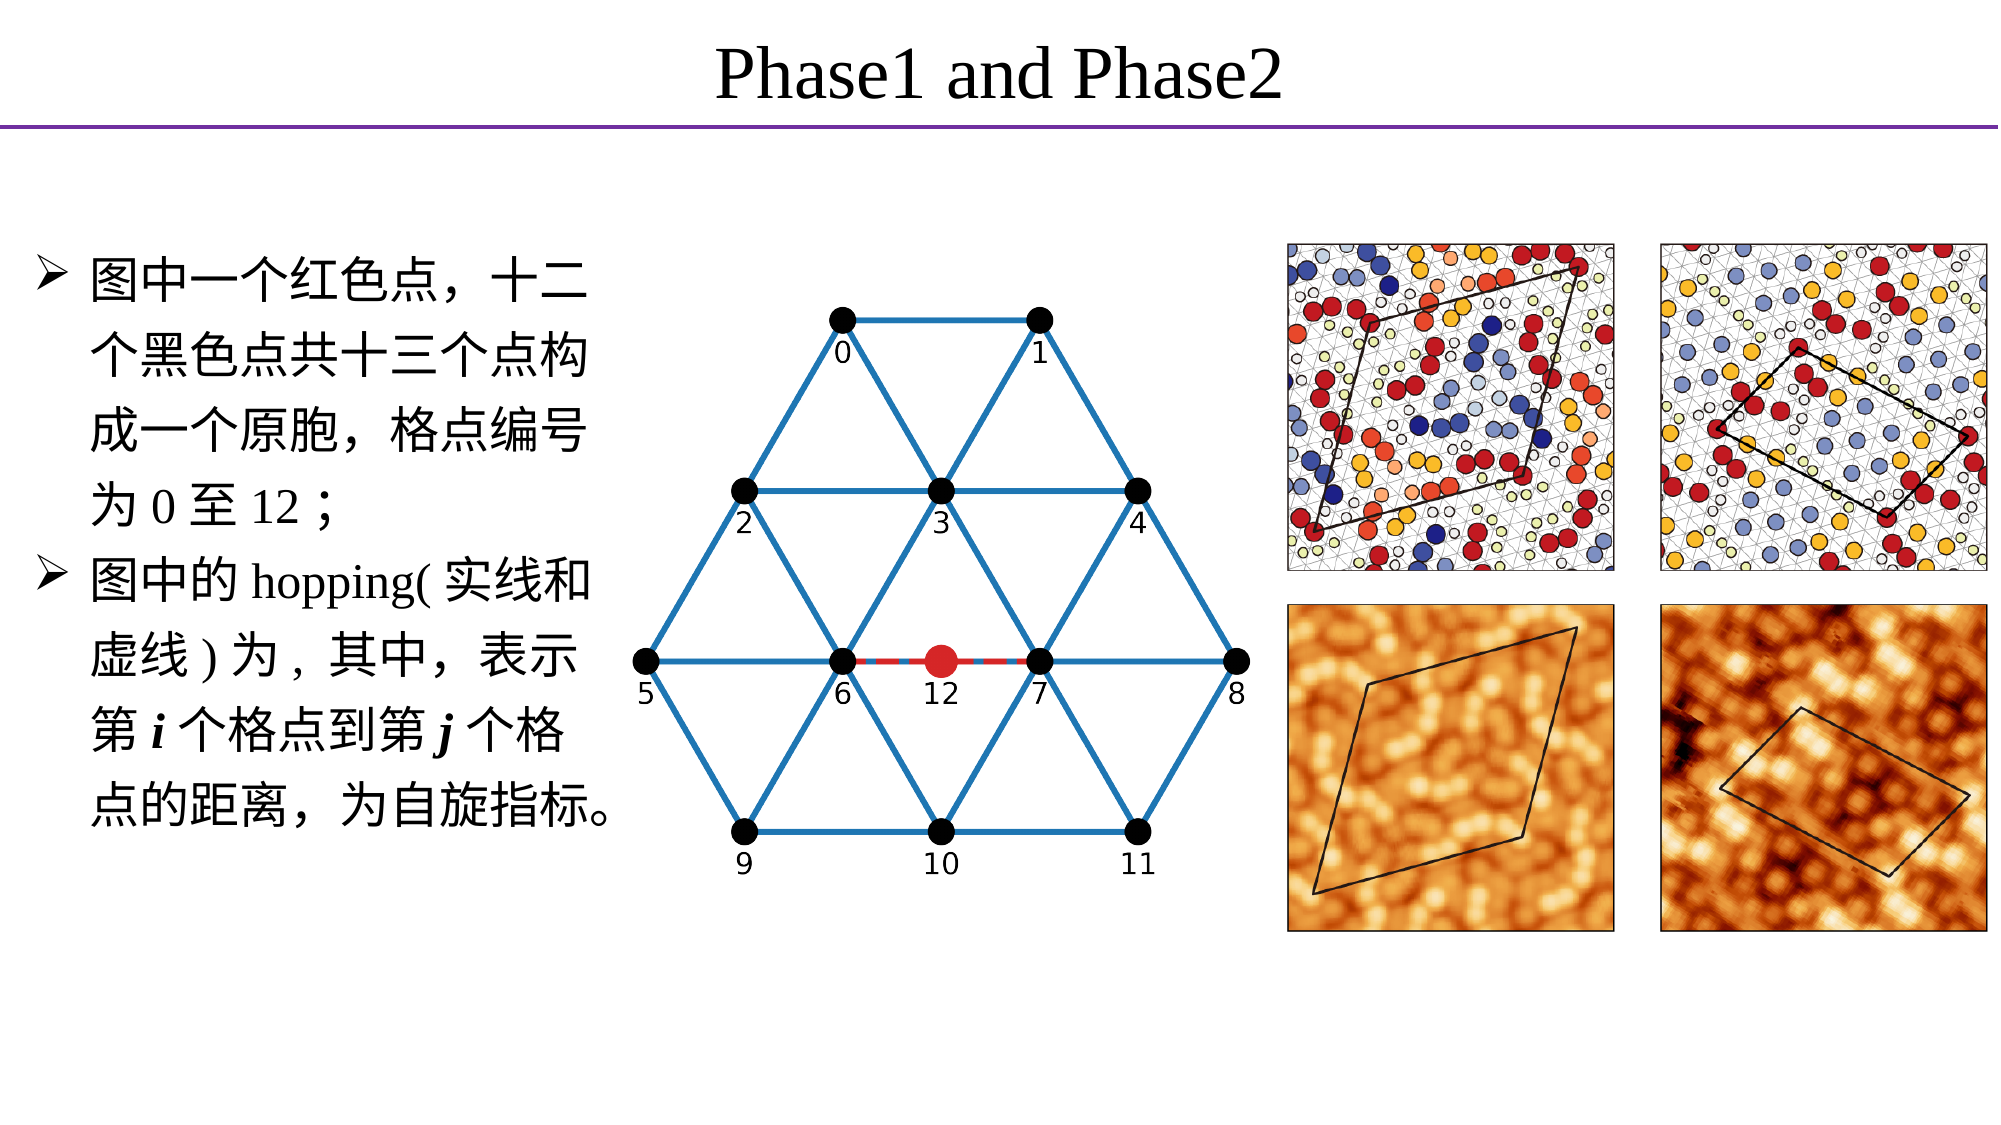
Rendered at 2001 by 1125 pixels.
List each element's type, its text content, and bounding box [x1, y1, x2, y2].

picture [588, 240, 1999, 935]
text_box Phase1 and Phase2 [0, 16, 2000, 122]
